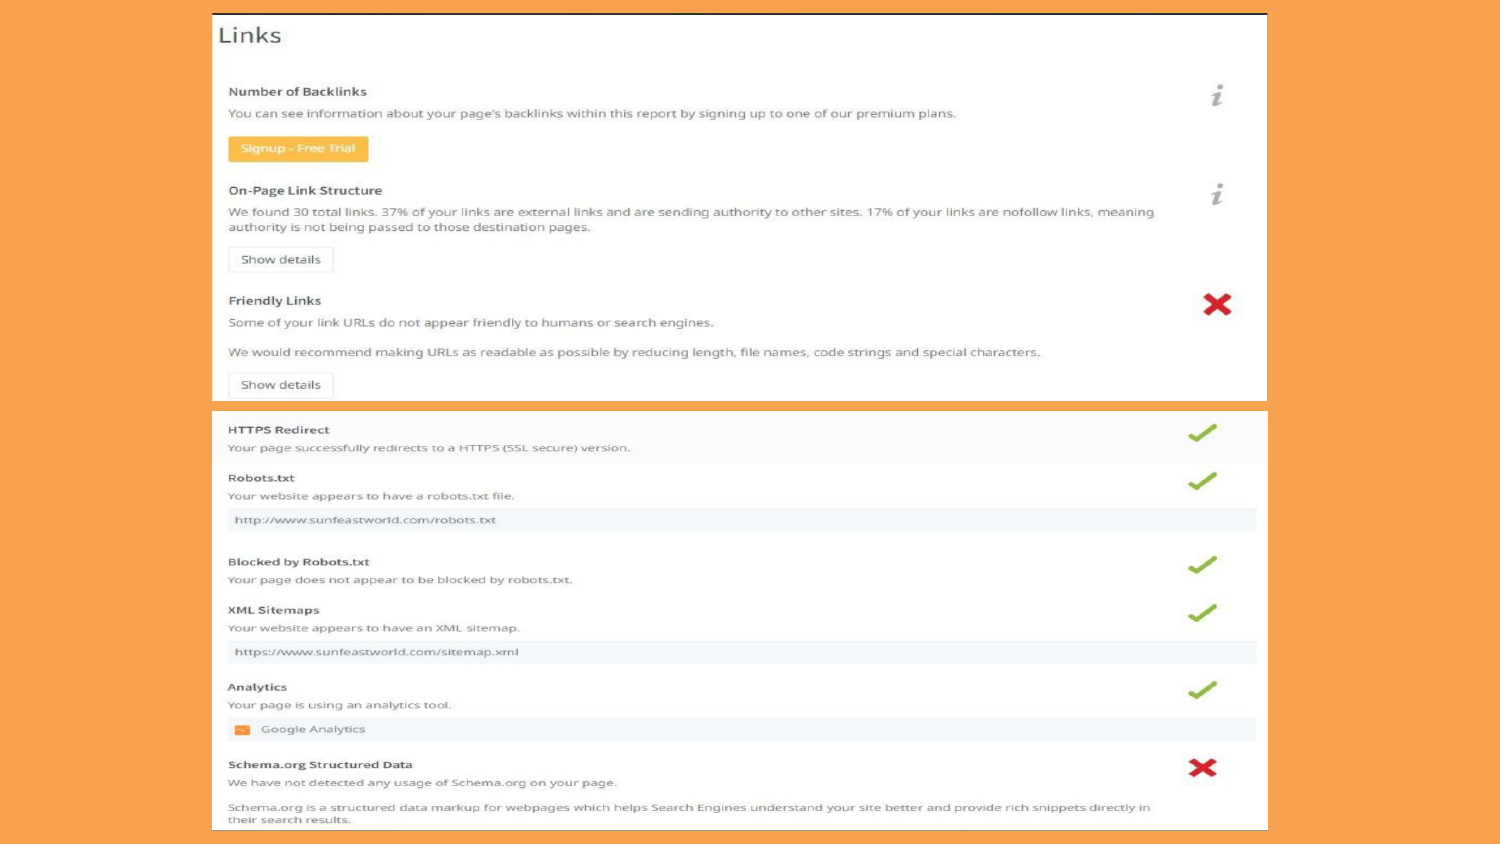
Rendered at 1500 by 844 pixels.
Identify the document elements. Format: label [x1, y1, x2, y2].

picture [212, 410, 1268, 831]
picture [212, 12, 1268, 401]
